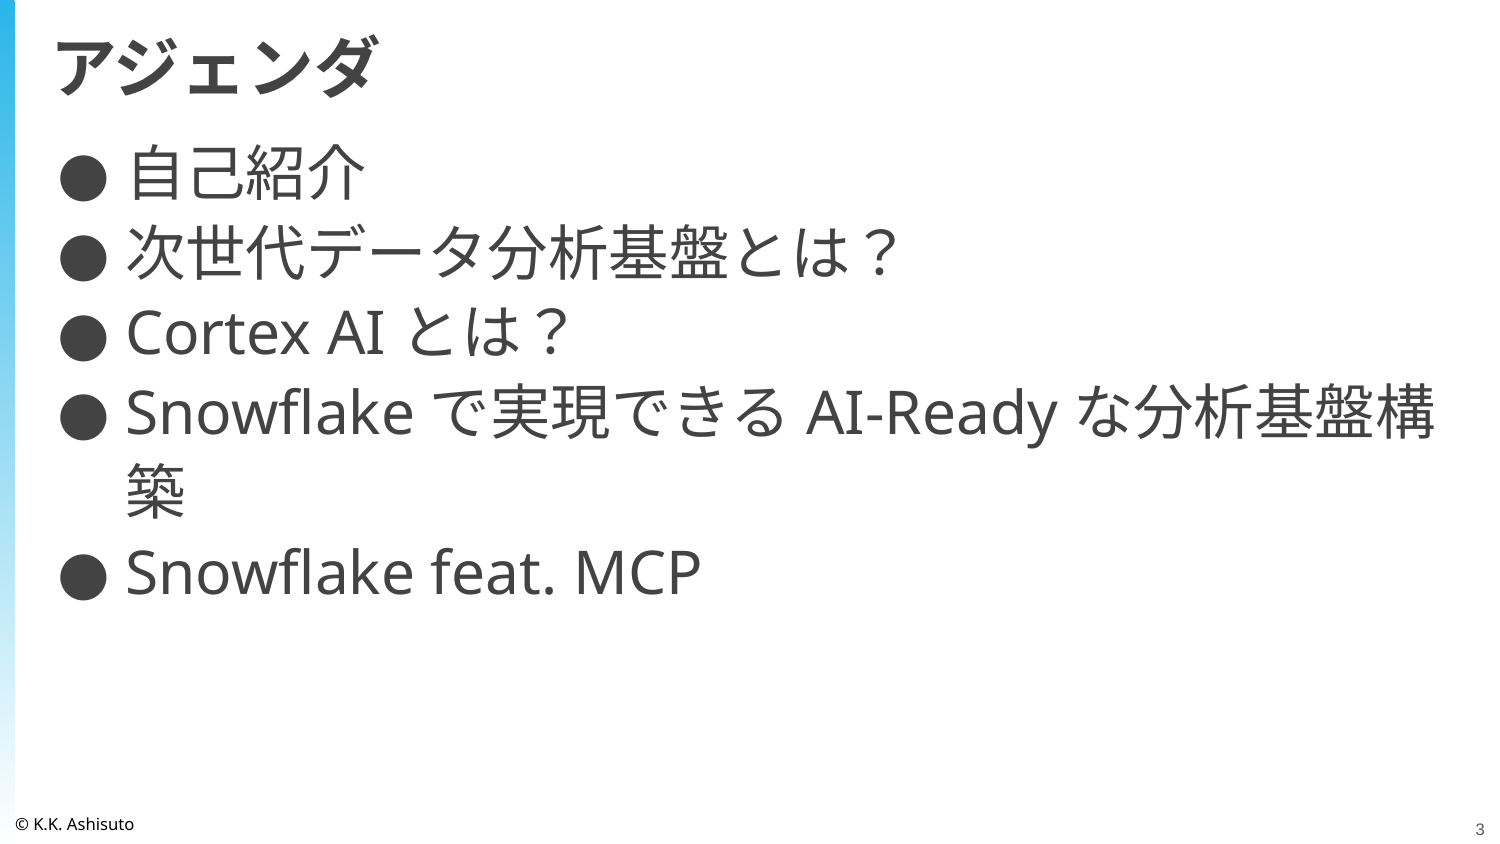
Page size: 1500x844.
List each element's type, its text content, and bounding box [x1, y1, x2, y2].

title アジェンダ [34, 10, 1480, 105]
list 自己紹介 次世代データ分析基盤とは？ Cortex AIとは？ Snowflakeで実現できるAI-Readyな分析基盤構築 Snowflake feat. MCP [34, 112, 1500, 832]
